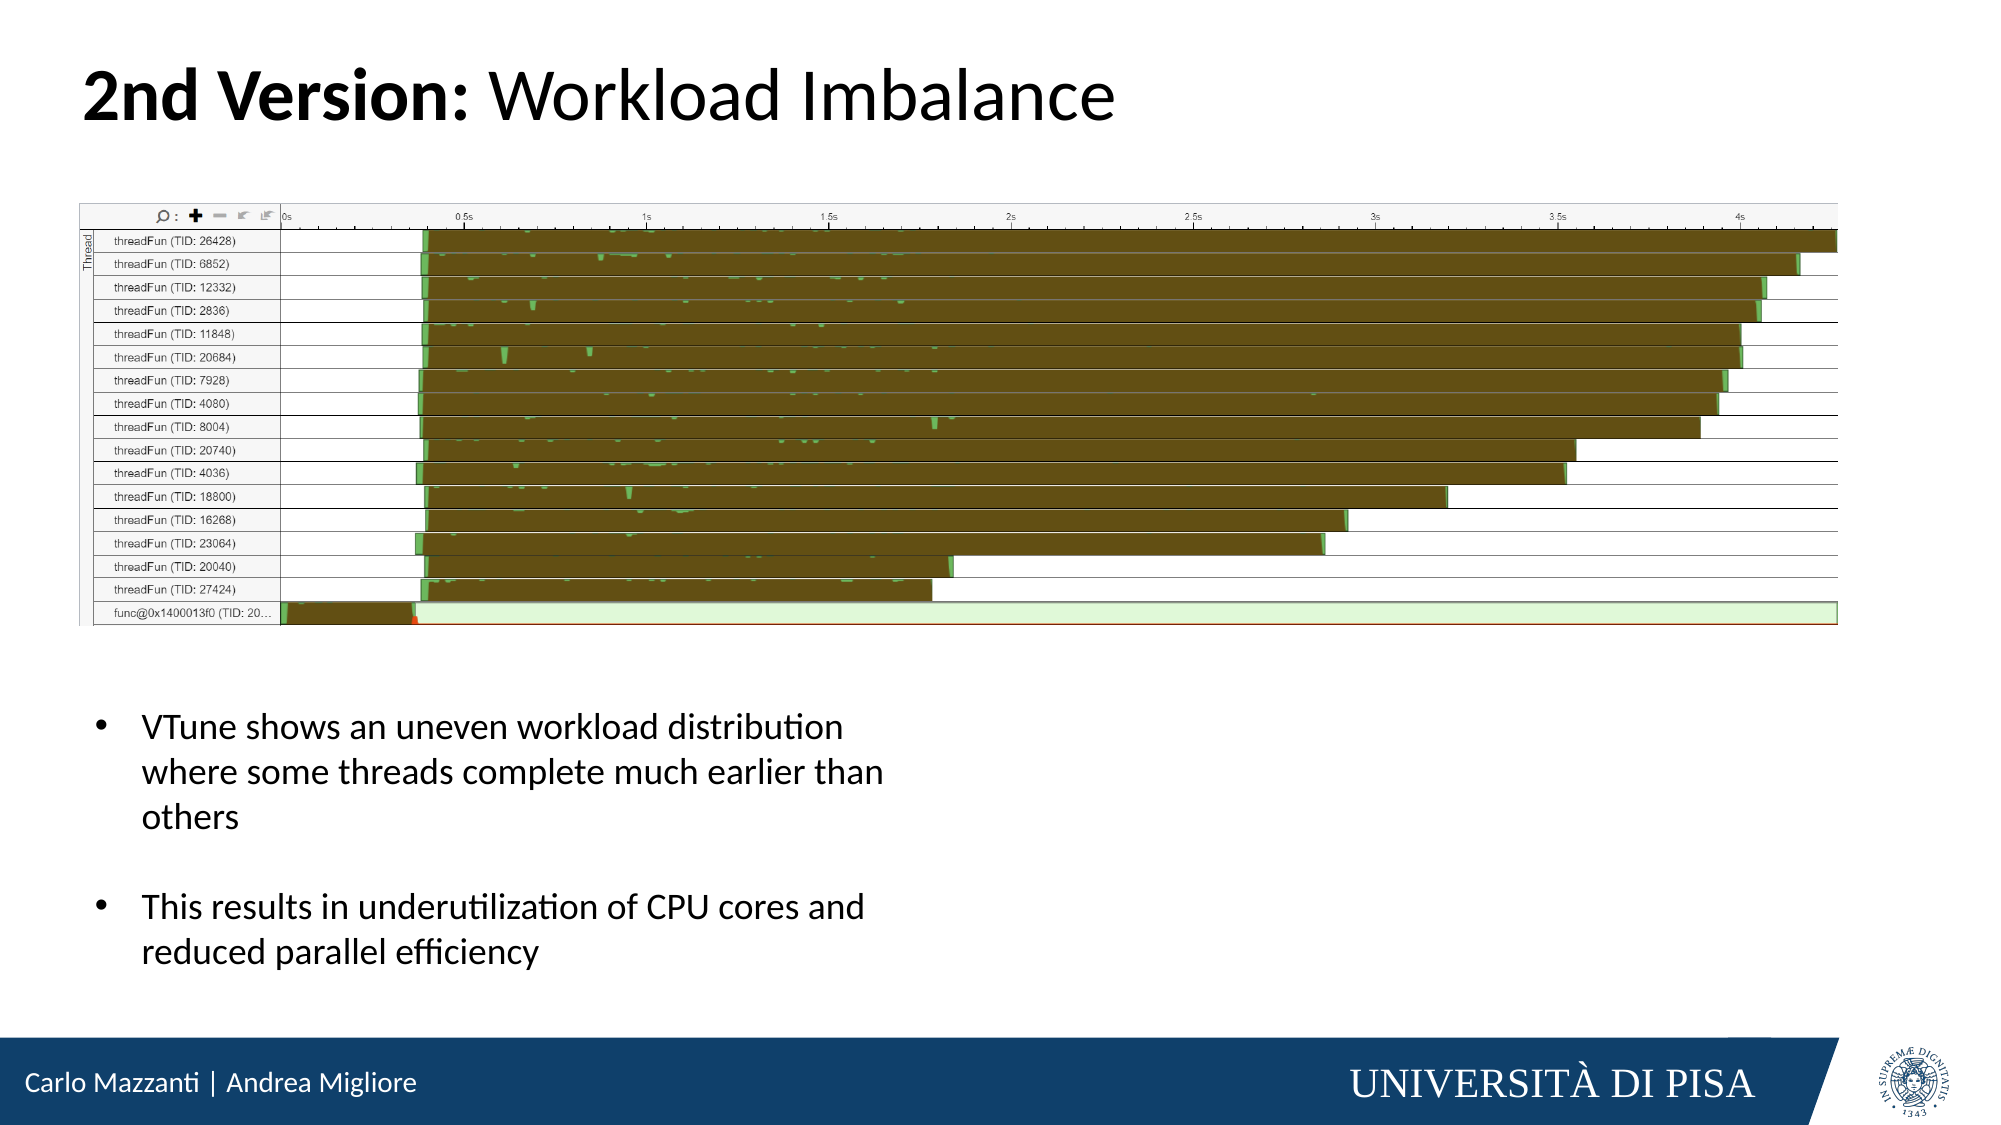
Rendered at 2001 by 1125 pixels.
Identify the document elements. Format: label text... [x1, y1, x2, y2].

picture [79, 203, 1838, 626]
picture [1879, 1047, 1949, 1117]
text_box Università di Pisa [0, 1037, 1772, 1125]
text_box [1727, 1036, 1841, 1125]
text_box 2nd Version: Workload Imbalance [67, 37, 1133, 143]
text_box VTune shows an uneven workload distribution where some threads complete much earlier than others This results in underutilization of CPU cores and reduced parallel efficiency [80, 694, 911, 979]
text_box Carlo Mazzanti | Andrea Migliore [10, 1056, 1309, 1106]
